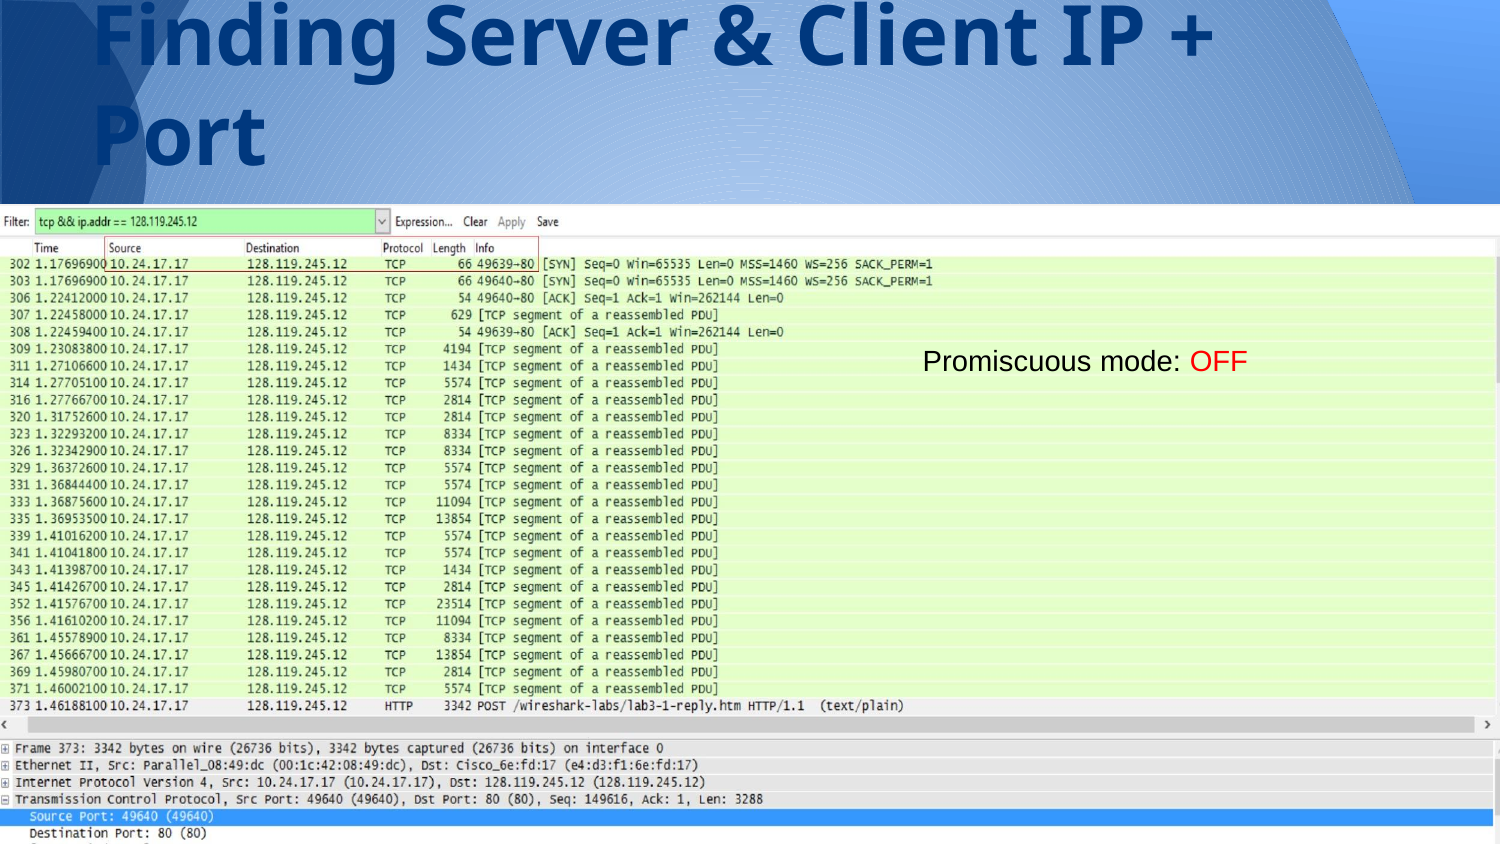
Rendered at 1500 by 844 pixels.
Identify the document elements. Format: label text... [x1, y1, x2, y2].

picture [0, 203, 1500, 844]
title Finding Server & Client IP + Port [75, 33, 1425, 197]
